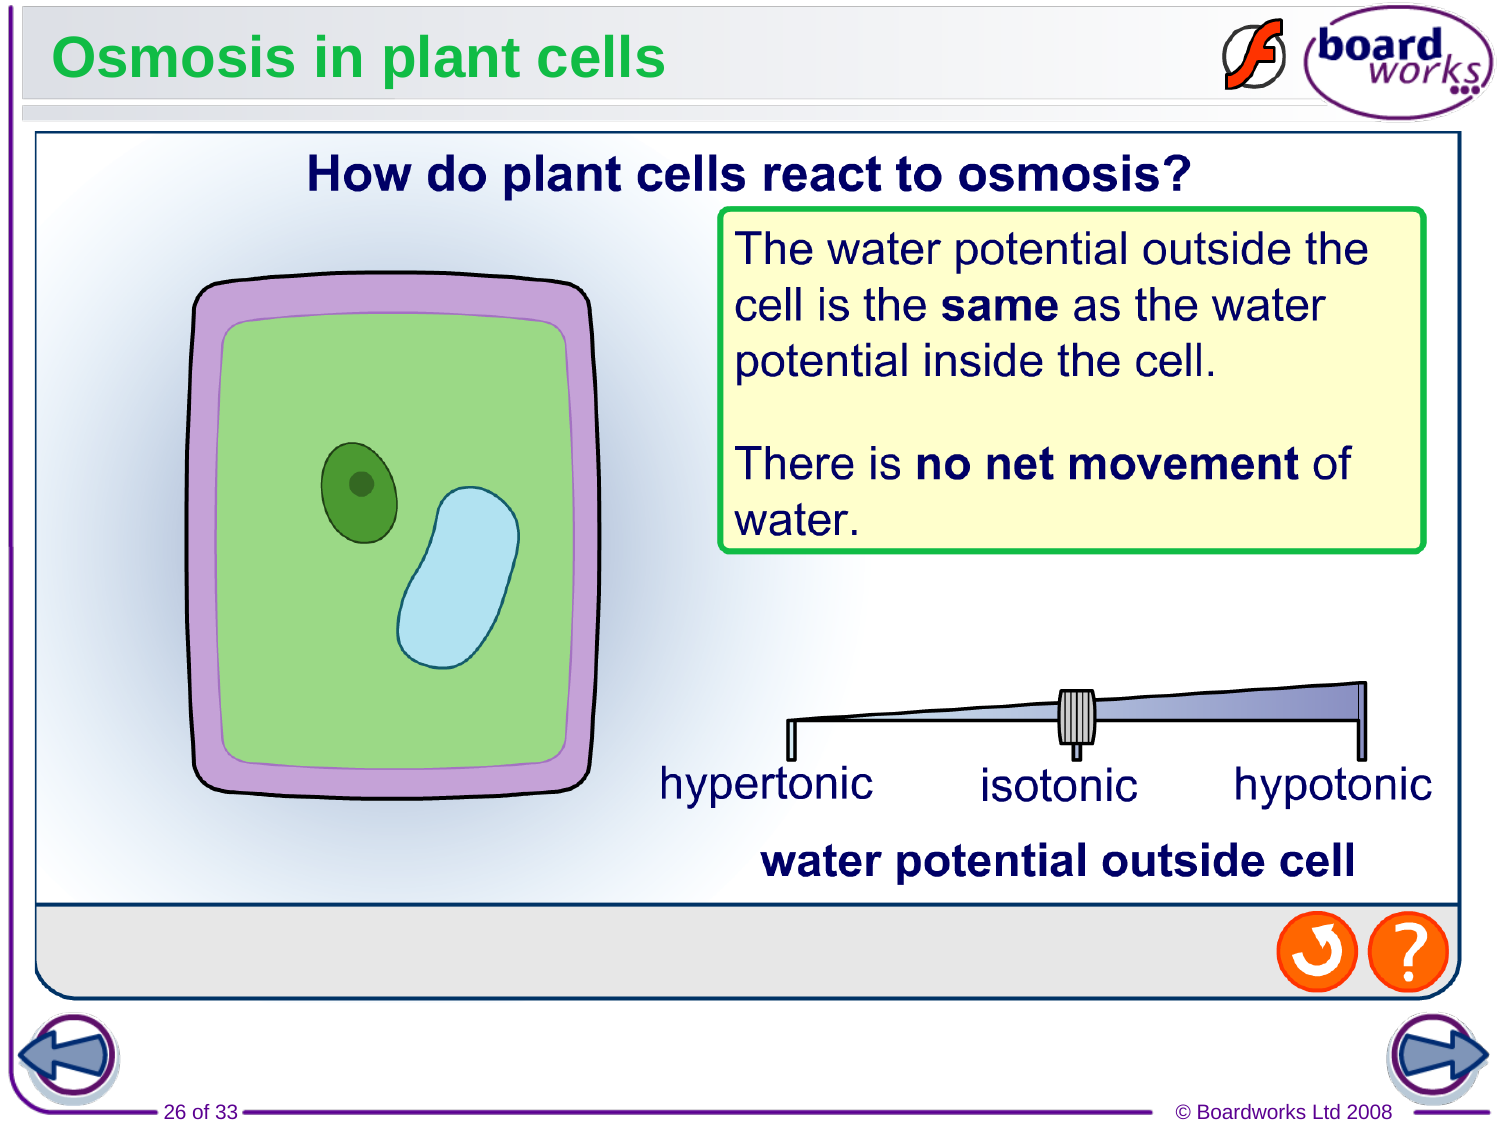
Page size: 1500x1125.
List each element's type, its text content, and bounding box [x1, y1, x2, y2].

picture [0, 0, 1500, 1125]
title Osmosis in plant cells [36, 8, 1225, 100]
